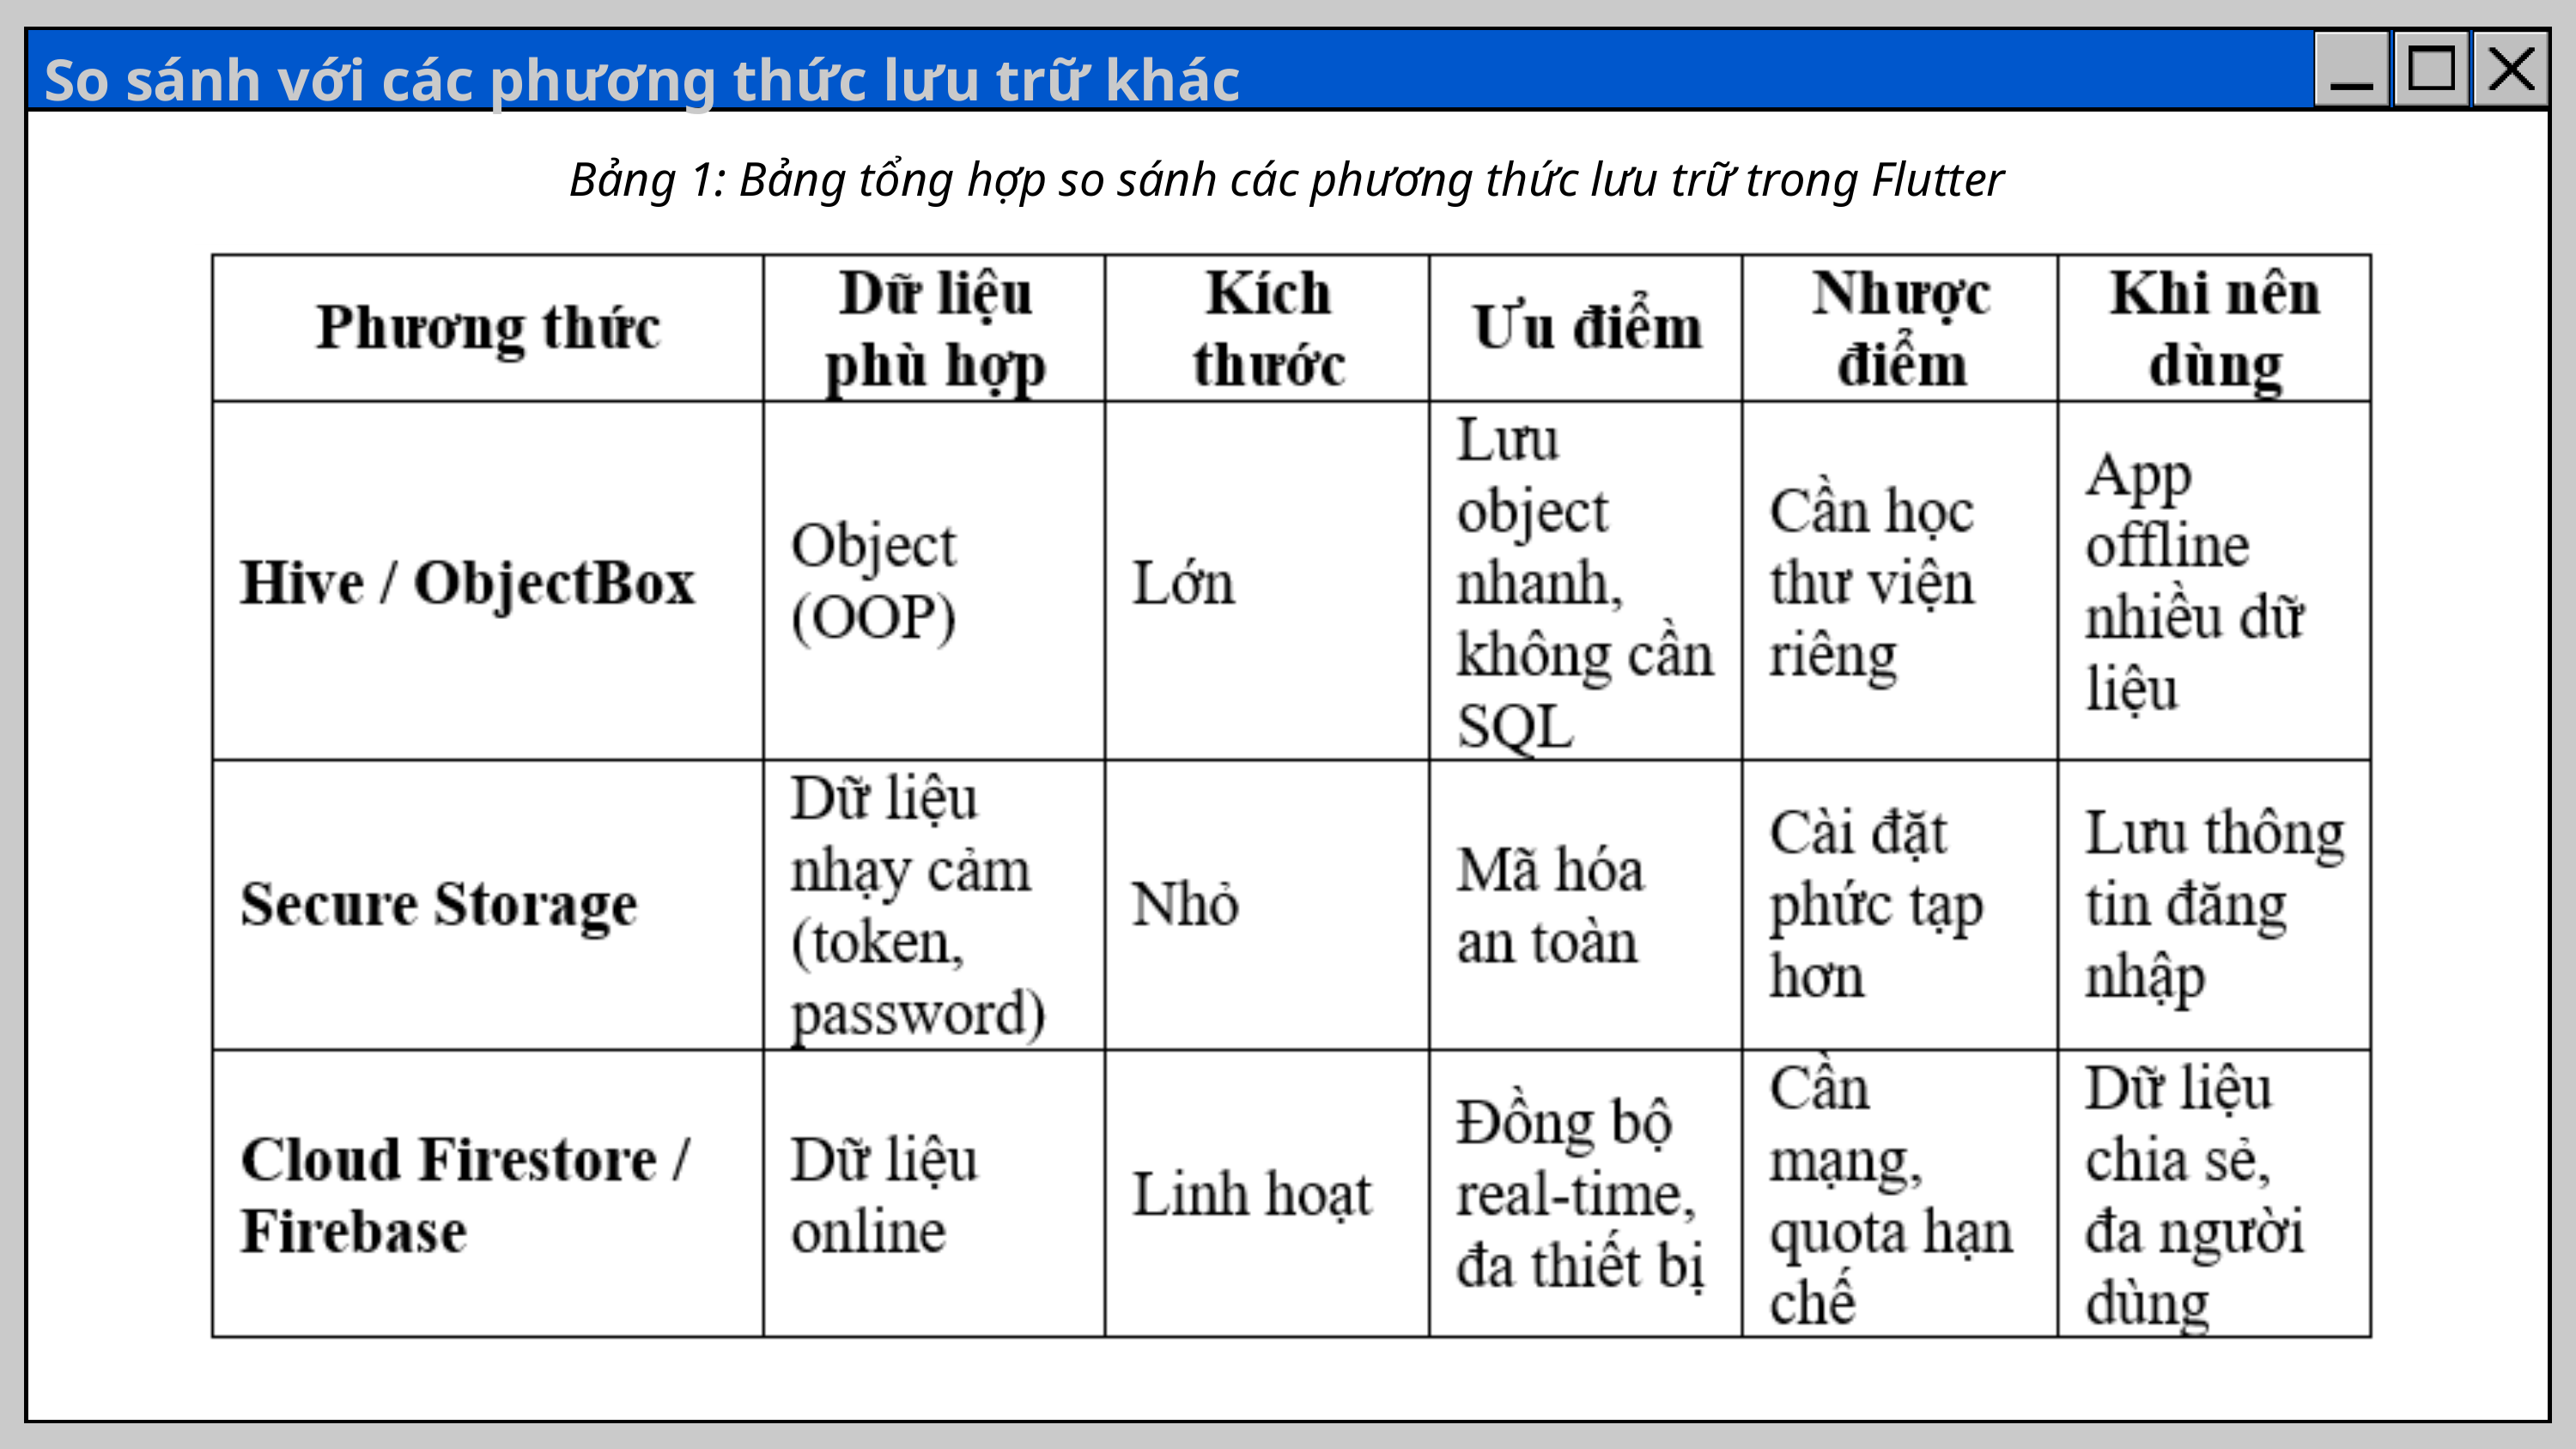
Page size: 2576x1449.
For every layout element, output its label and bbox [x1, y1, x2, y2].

text_box [26, 27, 2550, 108]
text_box [26, 108, 2550, 1422]
